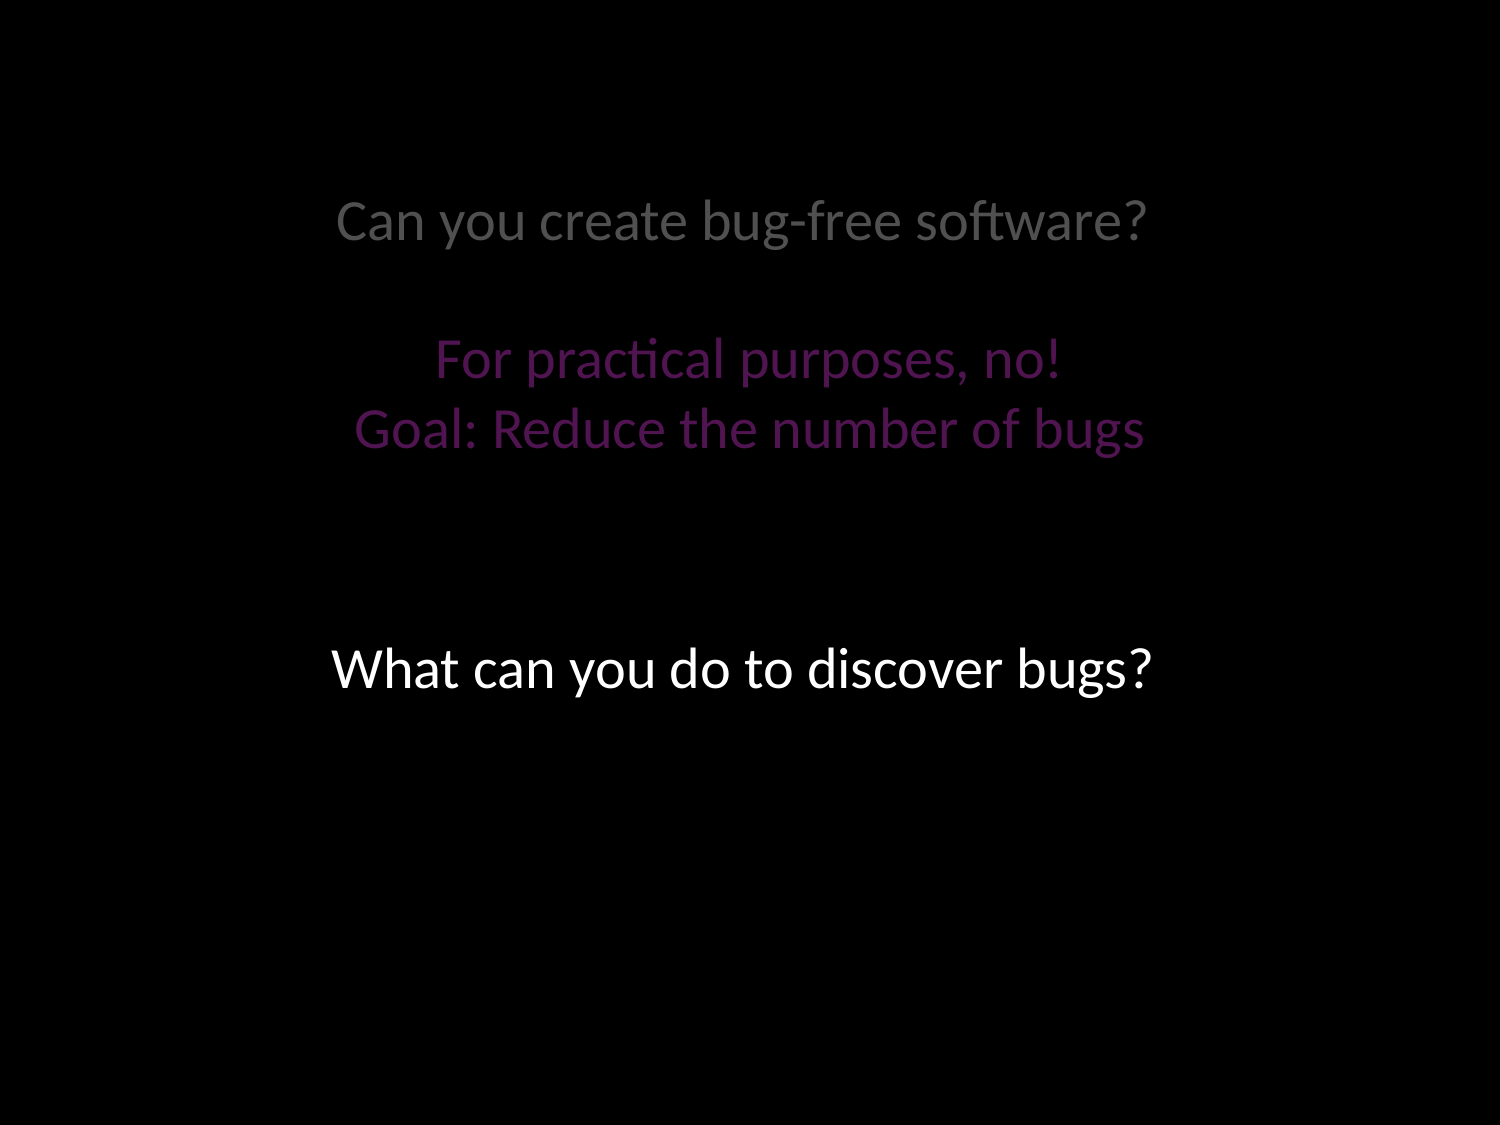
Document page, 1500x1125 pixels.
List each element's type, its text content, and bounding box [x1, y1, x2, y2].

list Can you create bug-free software? What can you do to discover bugs? [75, 174, 1425, 1075]
text_box [199, 174, 1376, 547]
